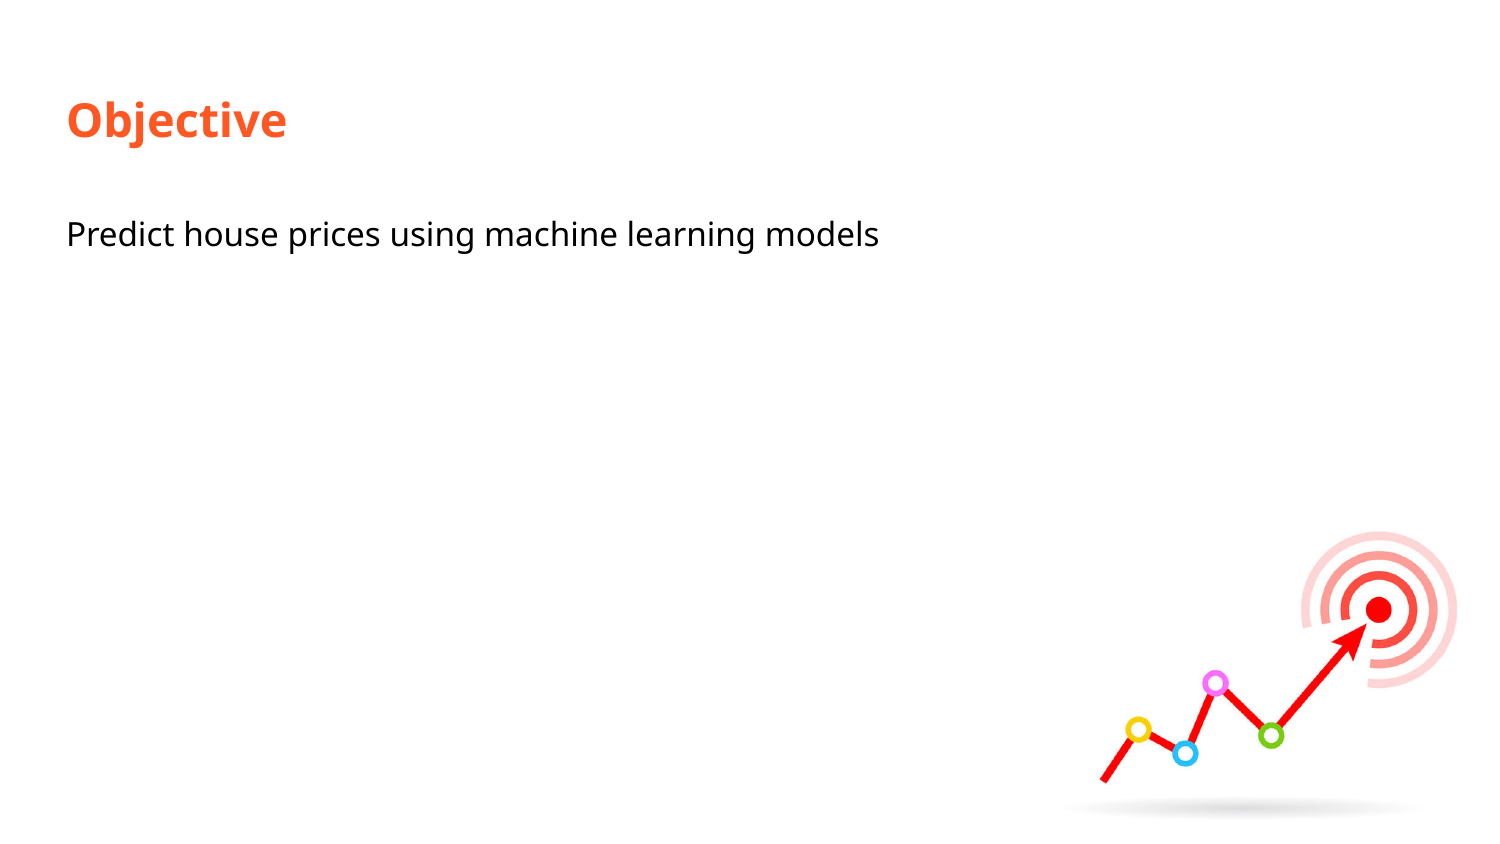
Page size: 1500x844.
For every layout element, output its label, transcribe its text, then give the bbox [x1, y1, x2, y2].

title Objective [51, 72, 1449, 167]
picture [1027, 501, 1500, 844]
list Predict house prices using machine learning models [51, 189, 1449, 750]
